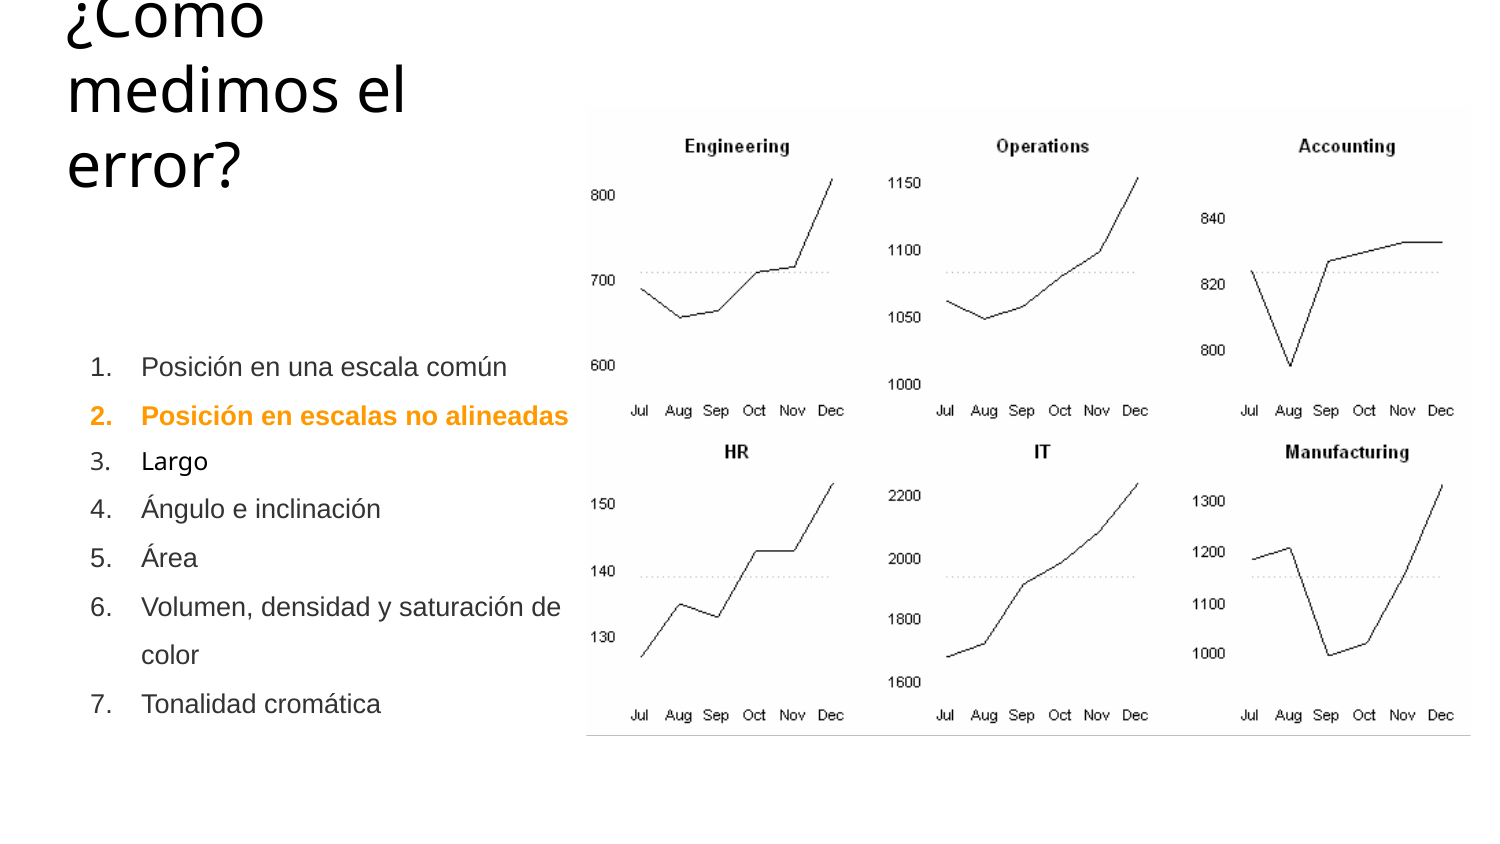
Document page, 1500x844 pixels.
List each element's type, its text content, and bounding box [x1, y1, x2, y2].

list Posición en una escala común Posición en escalas no alineadas Largo Ángulo e inclinación Área Volumen, densidad y saturación de color Tonalidad cromática [51, 229, 598, 823]
title ¿Cómo medimos el error? [51, 91, 512, 216]
picture [586, 106, 1471, 738]
